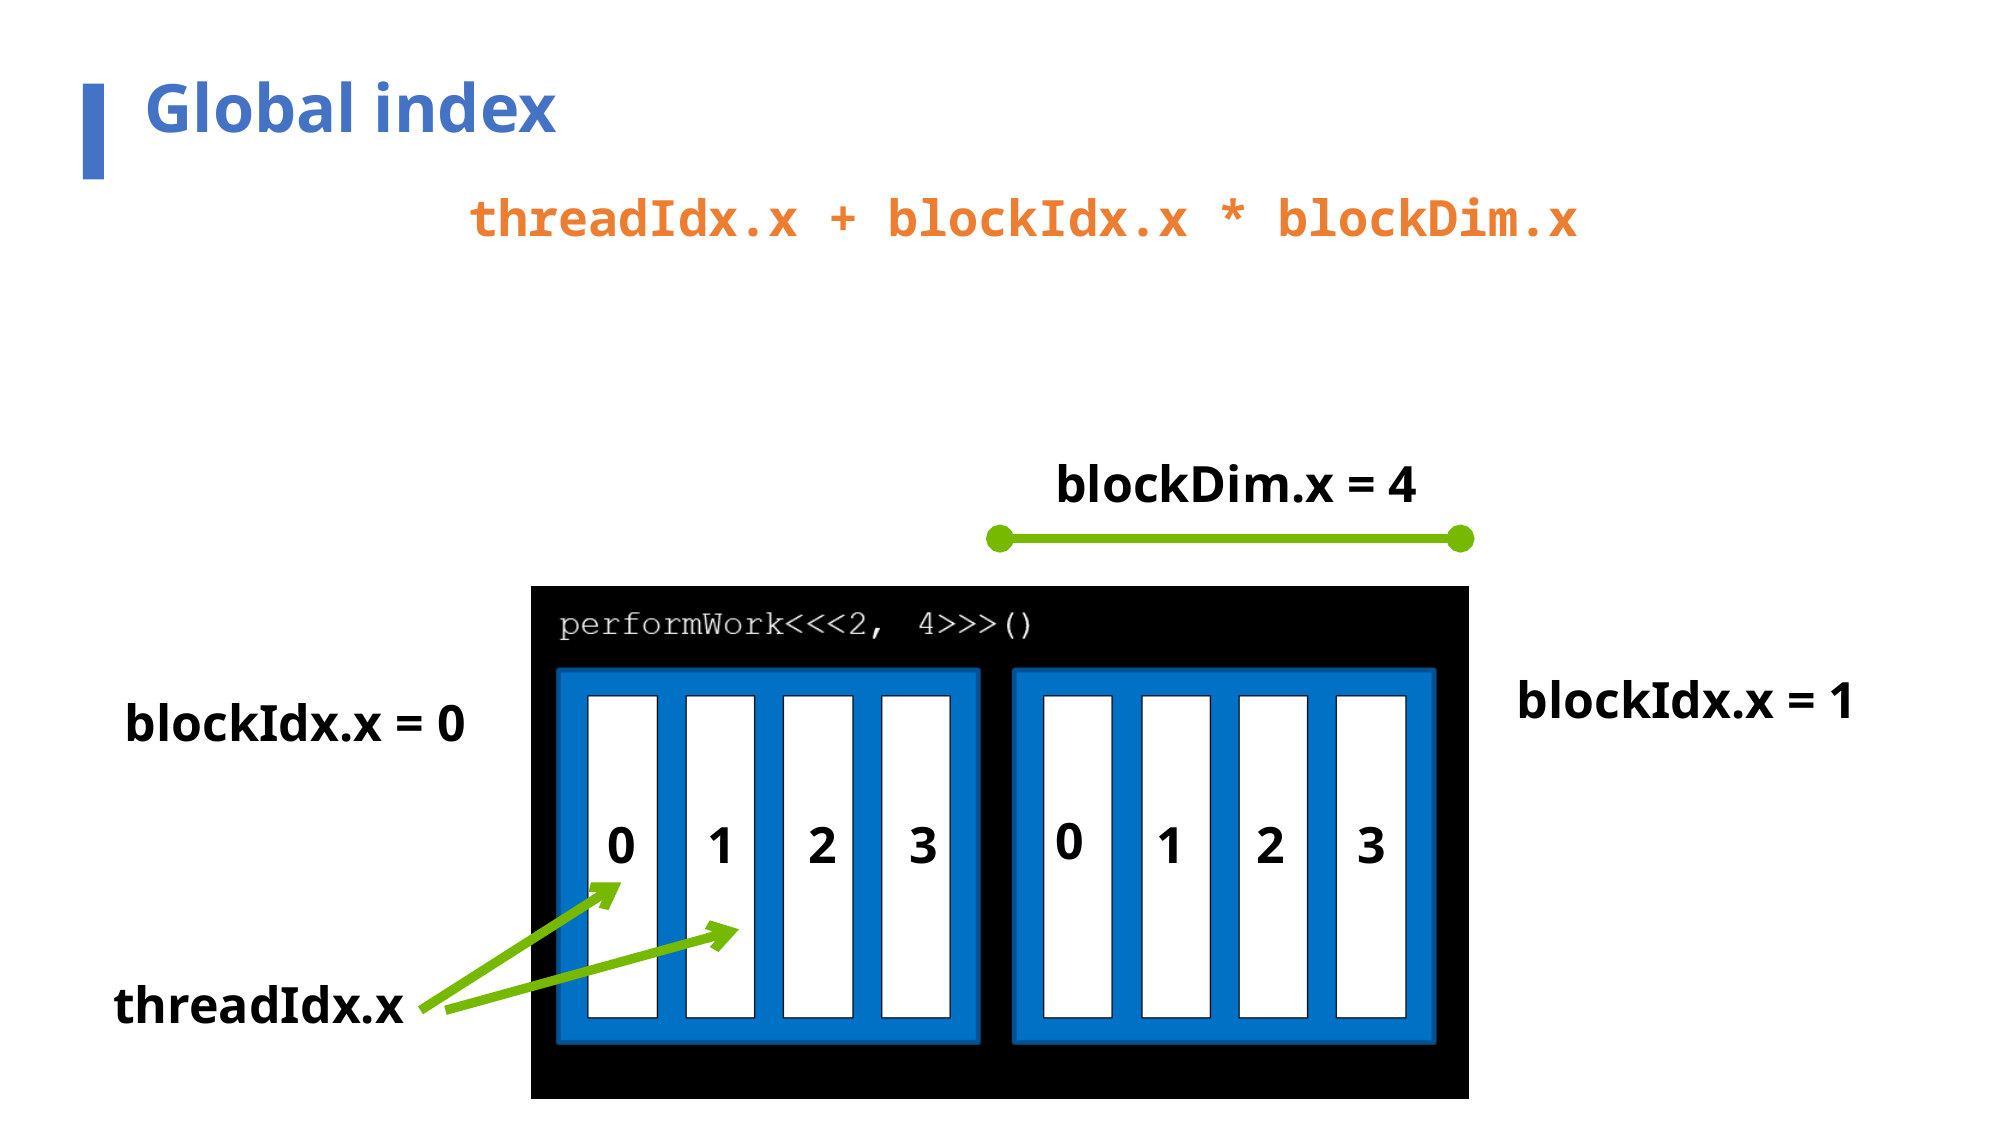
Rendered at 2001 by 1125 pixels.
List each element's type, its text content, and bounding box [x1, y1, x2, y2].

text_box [445, 929, 739, 1011]
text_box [420, 882, 622, 1011]
text_box blockIdx.x = 0 [110, 683, 482, 759]
text_box threadIdx.x + blockIdx.x * blockDim.x [129, 179, 1917, 375]
text_box Global index [129, 58, 1609, 154]
text_box blockDim.x = 4 [1040, 445, 1433, 520]
text_box [82, 82, 105, 180]
picture [530, 586, 1469, 1099]
text_box threadIdx.x [98, 965, 419, 1041]
text_box blockIdx.x = 1 [1501, 661, 1873, 737]
